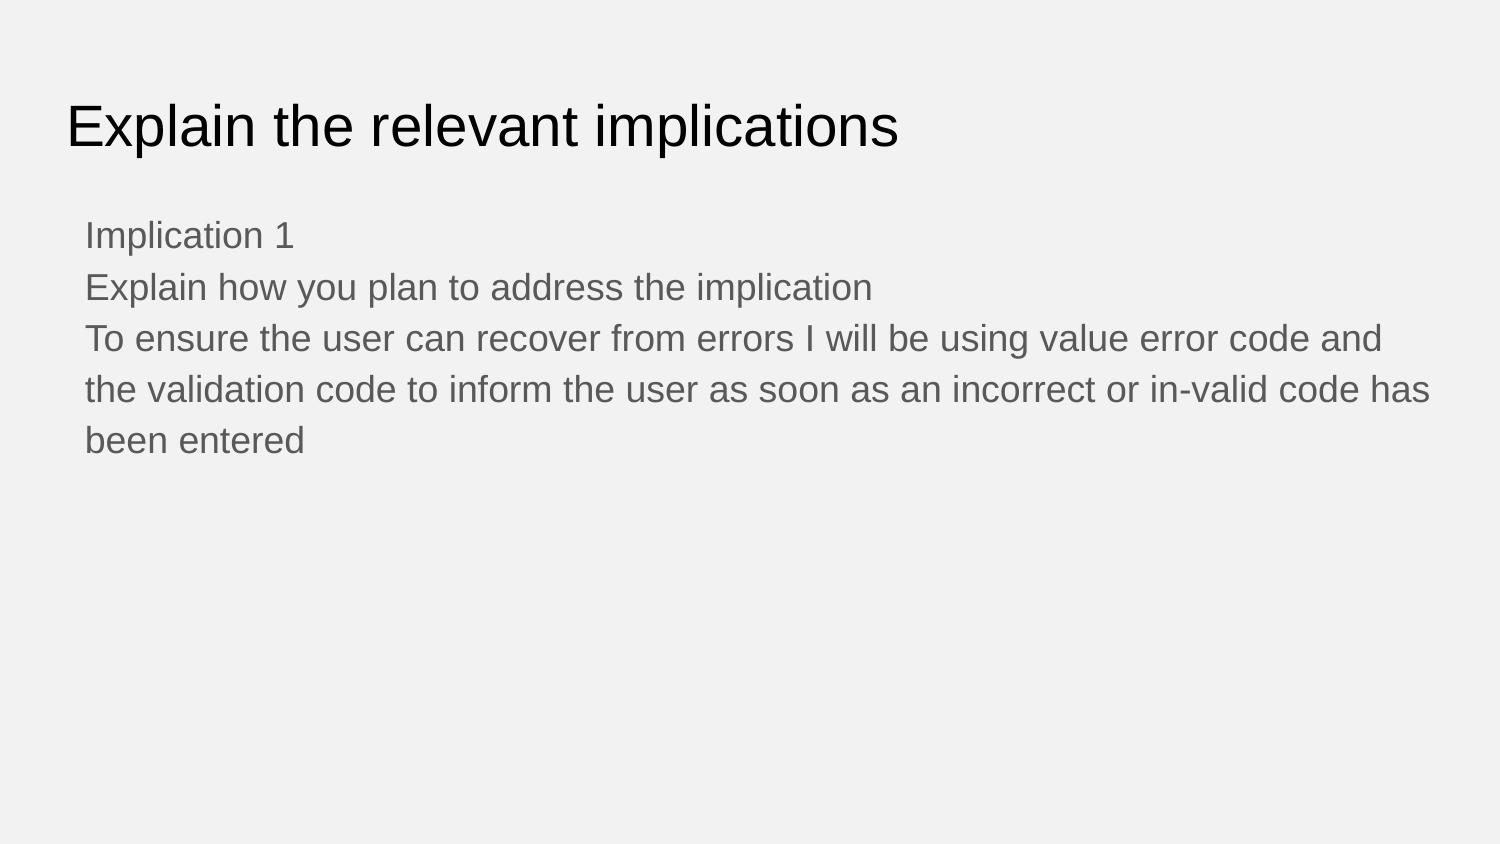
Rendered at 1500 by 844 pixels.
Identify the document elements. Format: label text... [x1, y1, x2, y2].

list Implication 1 Explain how you plan to address the implication To ensure the user can recover from errors I will be using value error code and the validation code to inform the user as soon as an incorrect or in-valid code has been entered [51, 189, 1449, 750]
title Explain the relevant implications [51, 72, 1449, 167]
